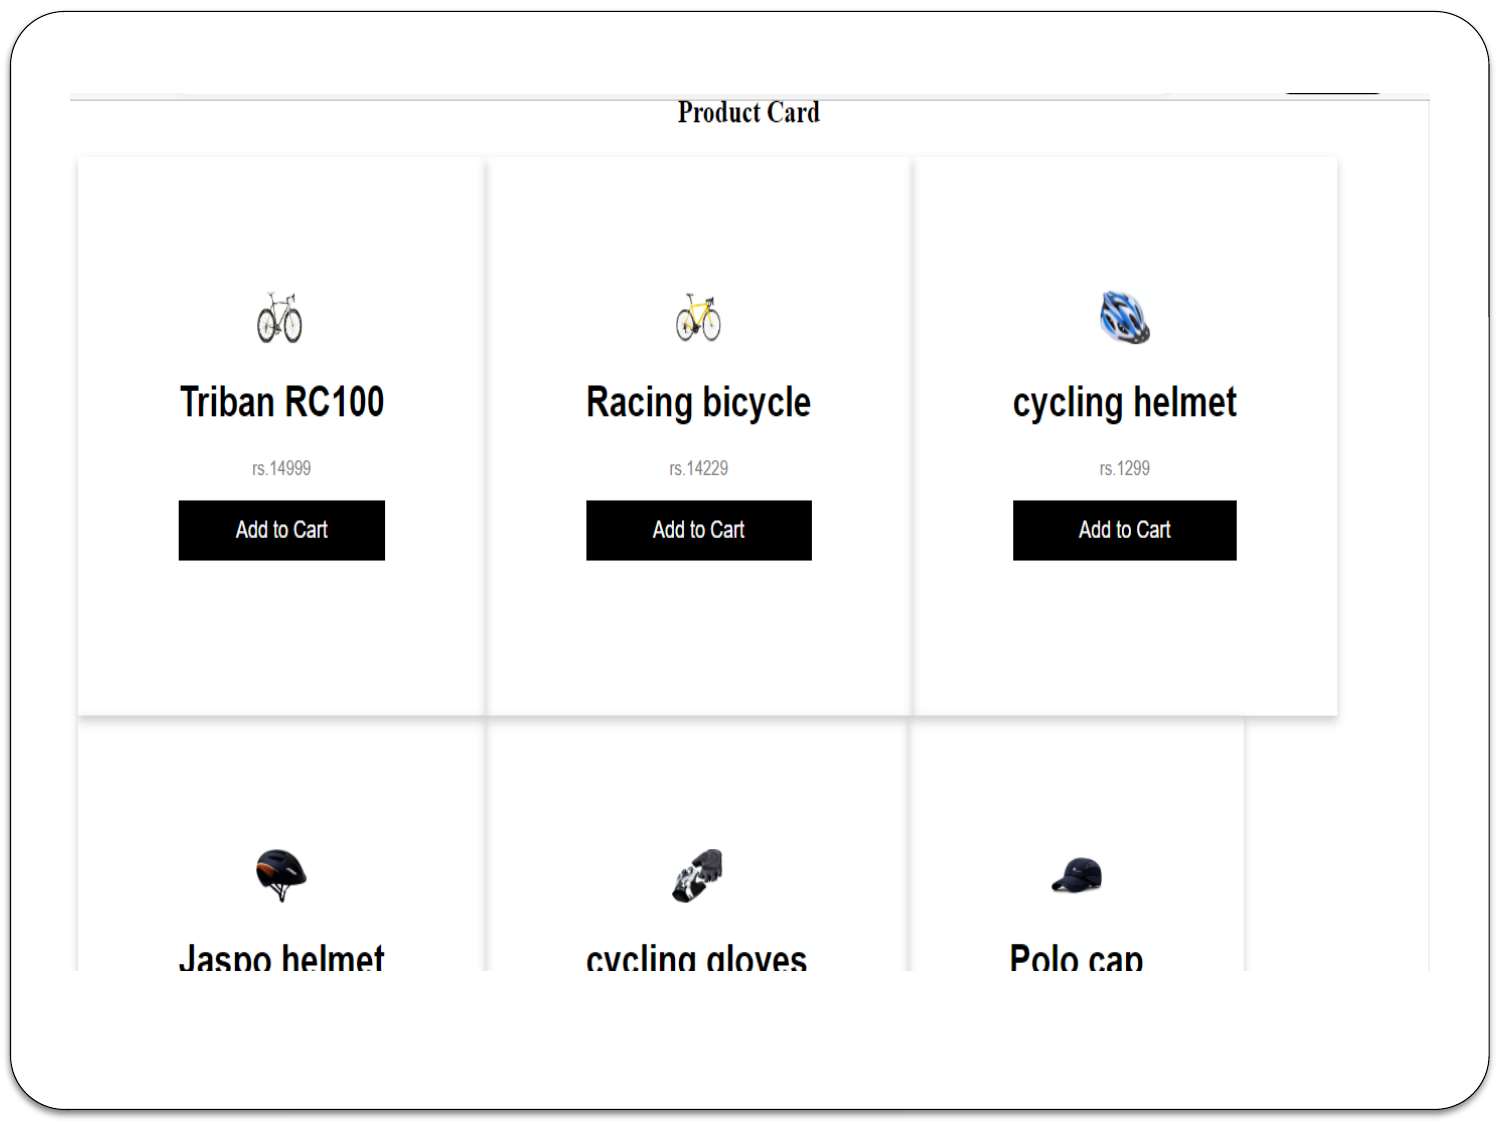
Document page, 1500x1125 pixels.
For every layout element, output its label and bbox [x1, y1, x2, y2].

picture [70, 93, 1430, 971]
